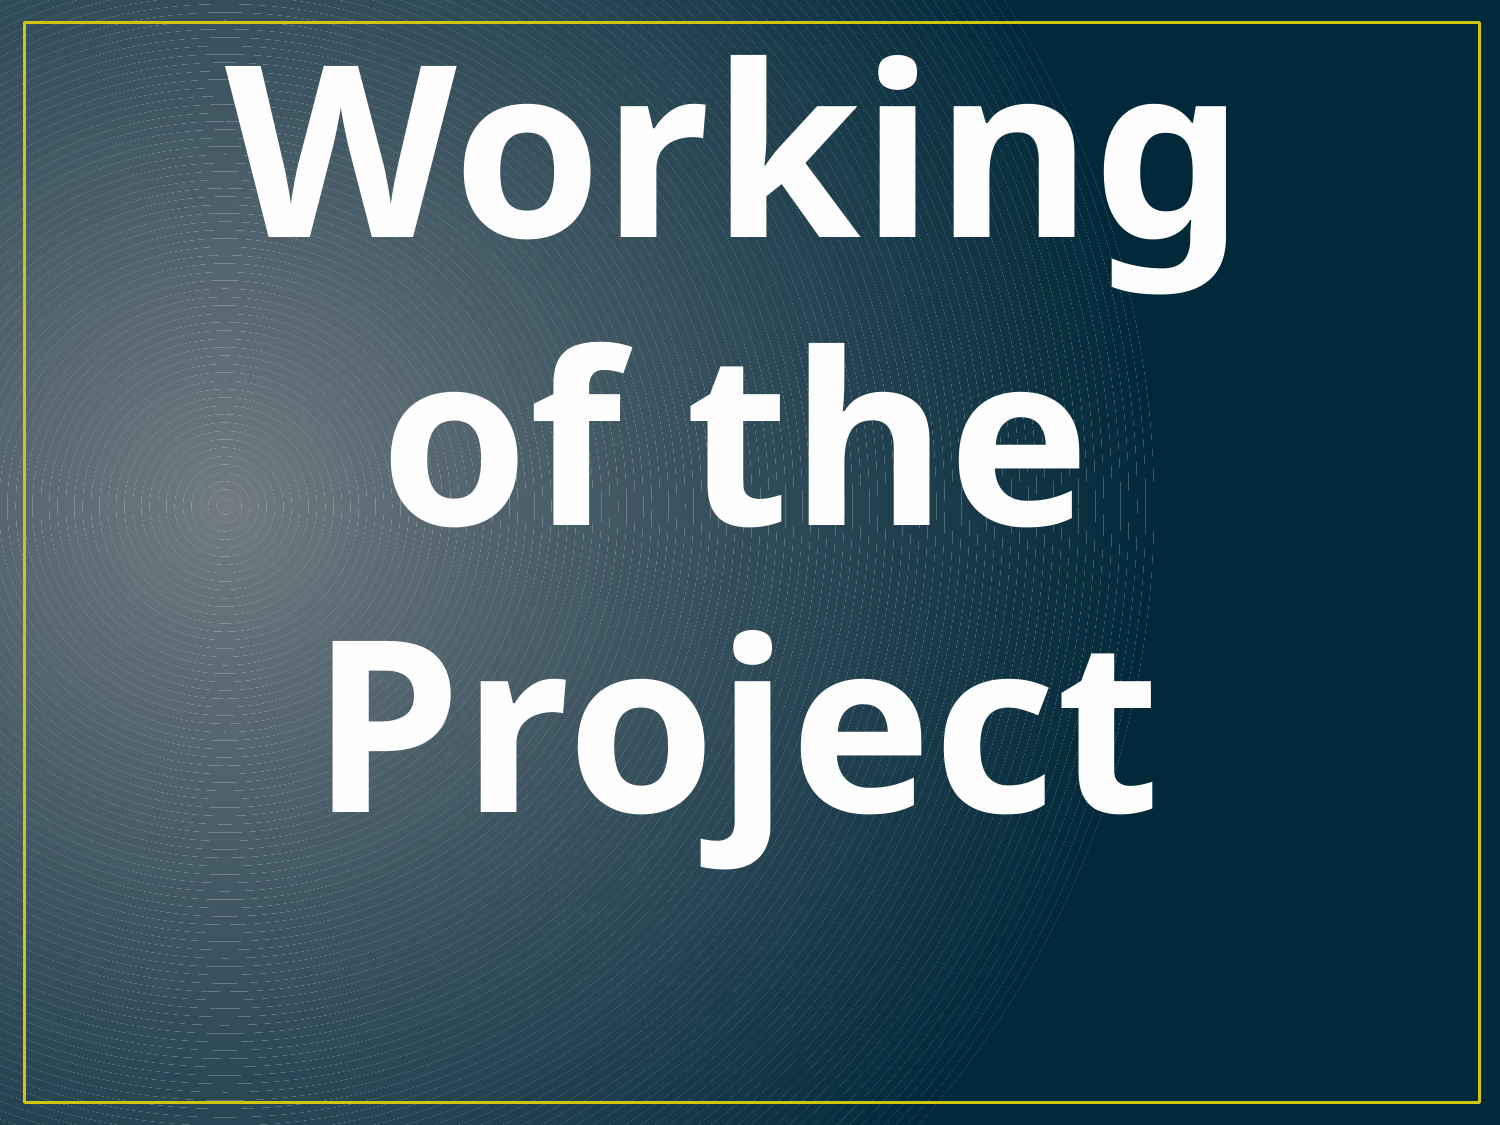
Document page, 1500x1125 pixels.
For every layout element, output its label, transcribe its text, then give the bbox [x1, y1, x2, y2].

picture [1104, 104, 1225, 219]
picture [1036, 105, 1074, 193]
title Working of the Project [61, 219, 1412, 869]
